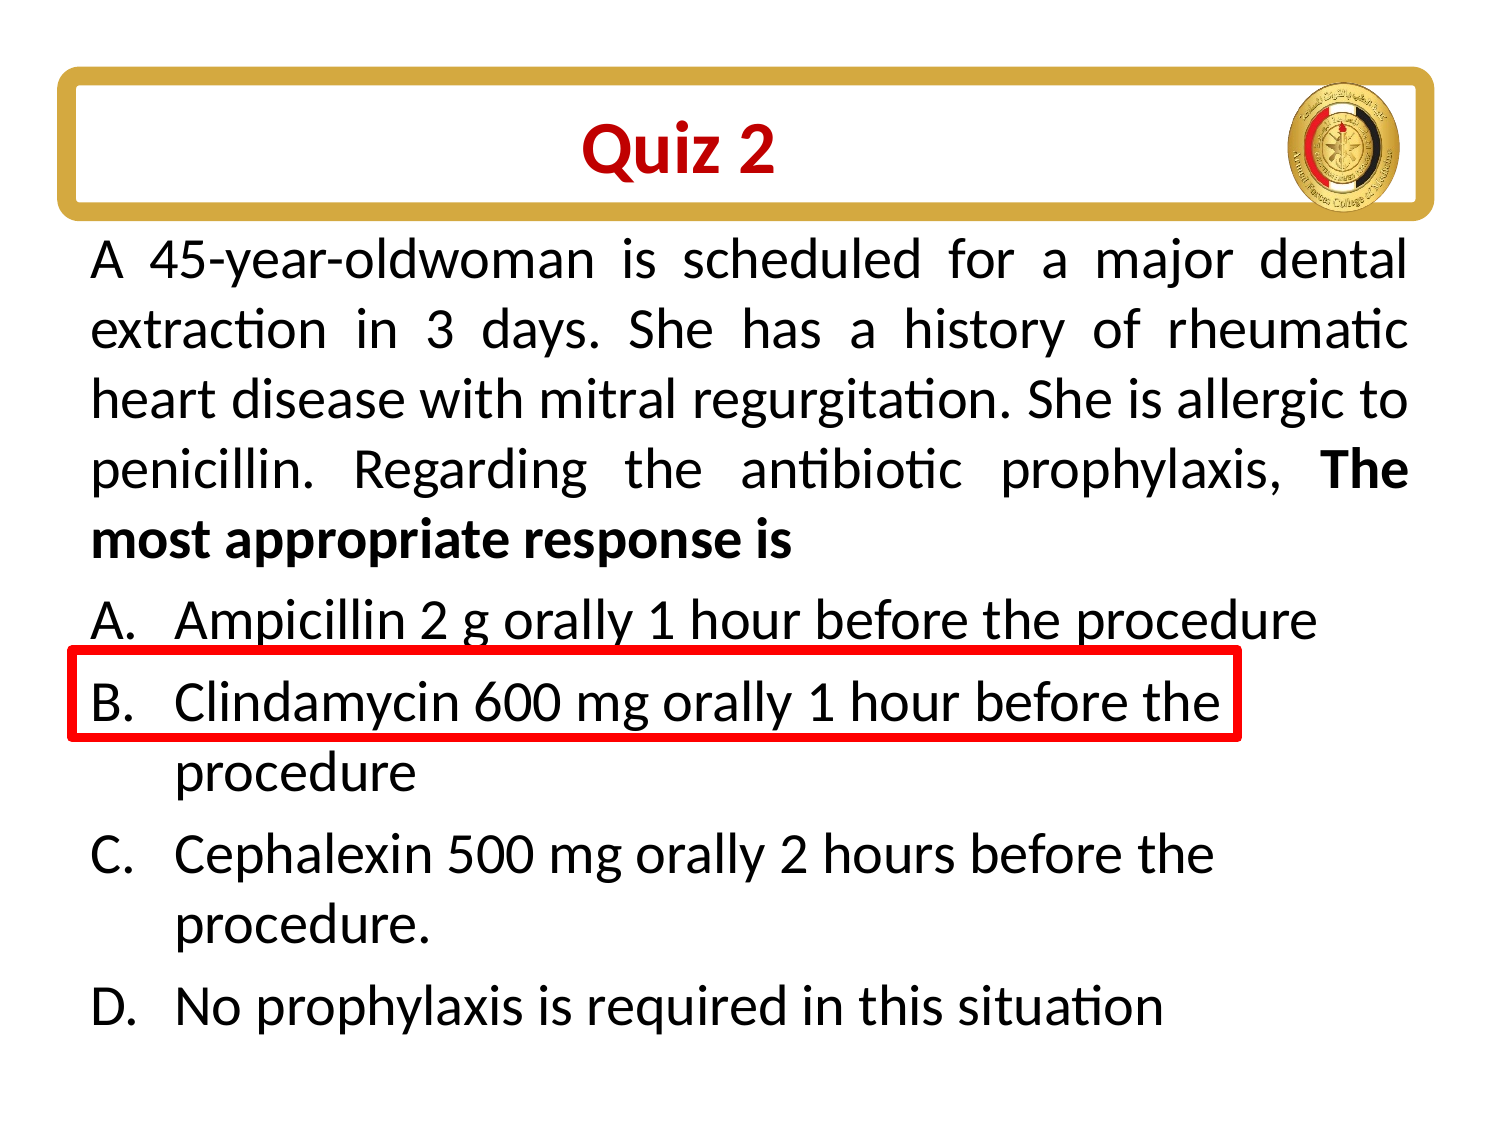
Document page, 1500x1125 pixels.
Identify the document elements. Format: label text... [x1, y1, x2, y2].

list A 45-year-oldwoman is scheduled for a major dental extraction in 3 days. She has a history of rheumatic heart disease with mitral regurgitation. She is allergic to penicillin. Regarding the antibiotic prophylaxis, The most appropriate response is Ampicillin 2 g orally 1 hour before the procedure Clindamycin 600 mg orally 1 hour before the procedure Cephalexin 500 mg orally 2 hours before the procedure. No prophylaxis is required in this situation [75, 212, 1425, 1063]
text_box [71, 649, 1238, 738]
picture [1292, 82, 1400, 212]
title Quiz 2 [66, 98, 1292, 189]
